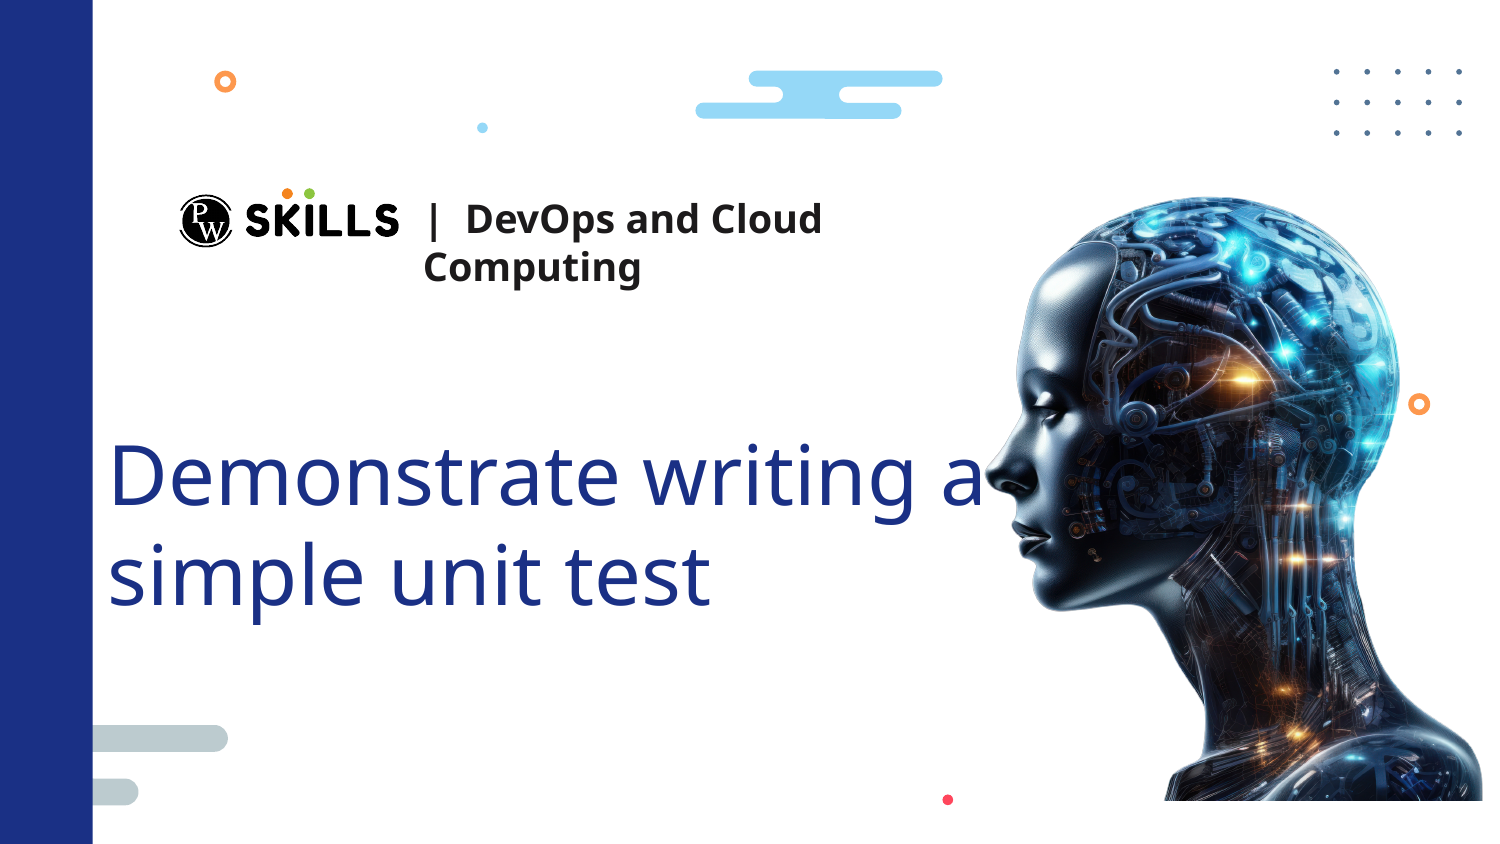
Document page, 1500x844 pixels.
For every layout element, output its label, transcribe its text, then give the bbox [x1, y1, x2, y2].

picture [179, 187, 399, 249]
picture [967, 178, 1500, 802]
text_box [0, 0, 93, 844]
title Demonstrate writing a simple unit test [93, 314, 1025, 844]
text_box | DevOps and Cloud Computing [407, 179, 965, 250]
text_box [476, 70, 943, 134]
